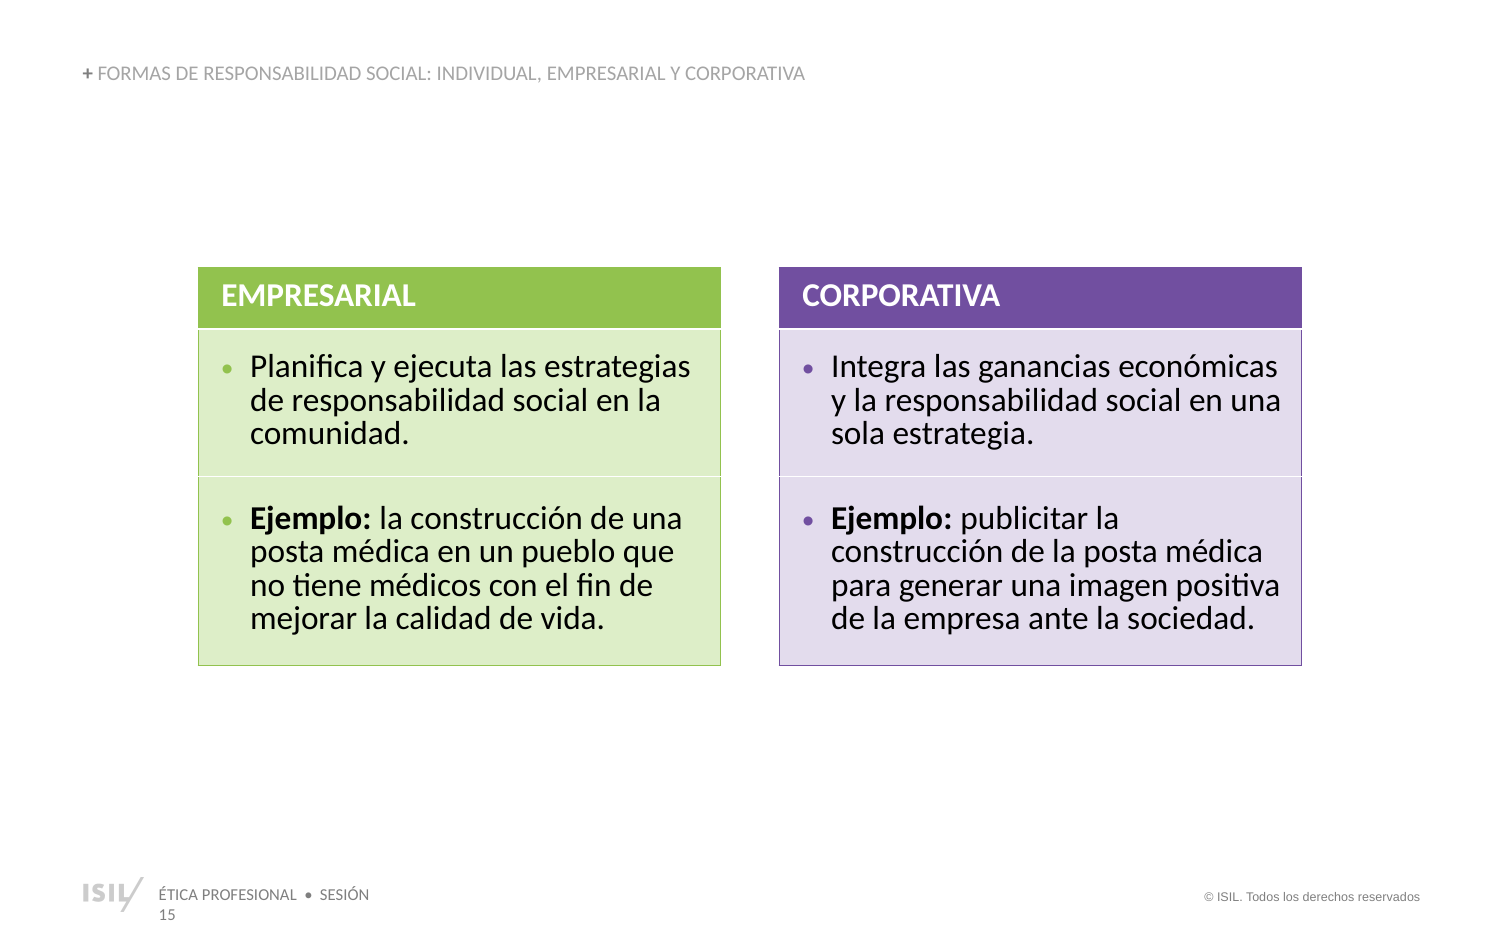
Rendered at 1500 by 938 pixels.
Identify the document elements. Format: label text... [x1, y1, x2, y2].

table_header CORPORATIVA [780, 269, 1301, 328]
table_cell Integra las ganancias económicas y la responsabilidad social en una sola estrategia. [780, 330, 1301, 476]
table_cell Planifica y ejecuta las estrategias de responsabilidad social en la comunidad. [199, 330, 720, 476]
table_cell Ejemplo: la construcción de una posta médica en un pueblo que no tiene médicos con el fin de mejorar la calidad de vida. [199, 477, 720, 665]
table_header EMPRESARIAL [199, 269, 720, 328]
table_cell Ejemplo: publicitar la construcción de la posta médica para generar una imagen positiva de la empresa ante la sociedad. [780, 477, 1301, 665]
text_box + FORMAS DE RESPONSABILIDAD SOCIAL: INDIVIDUAL, EMPRESARIAL Y CORPORATIVA [82, 62, 868, 85]
